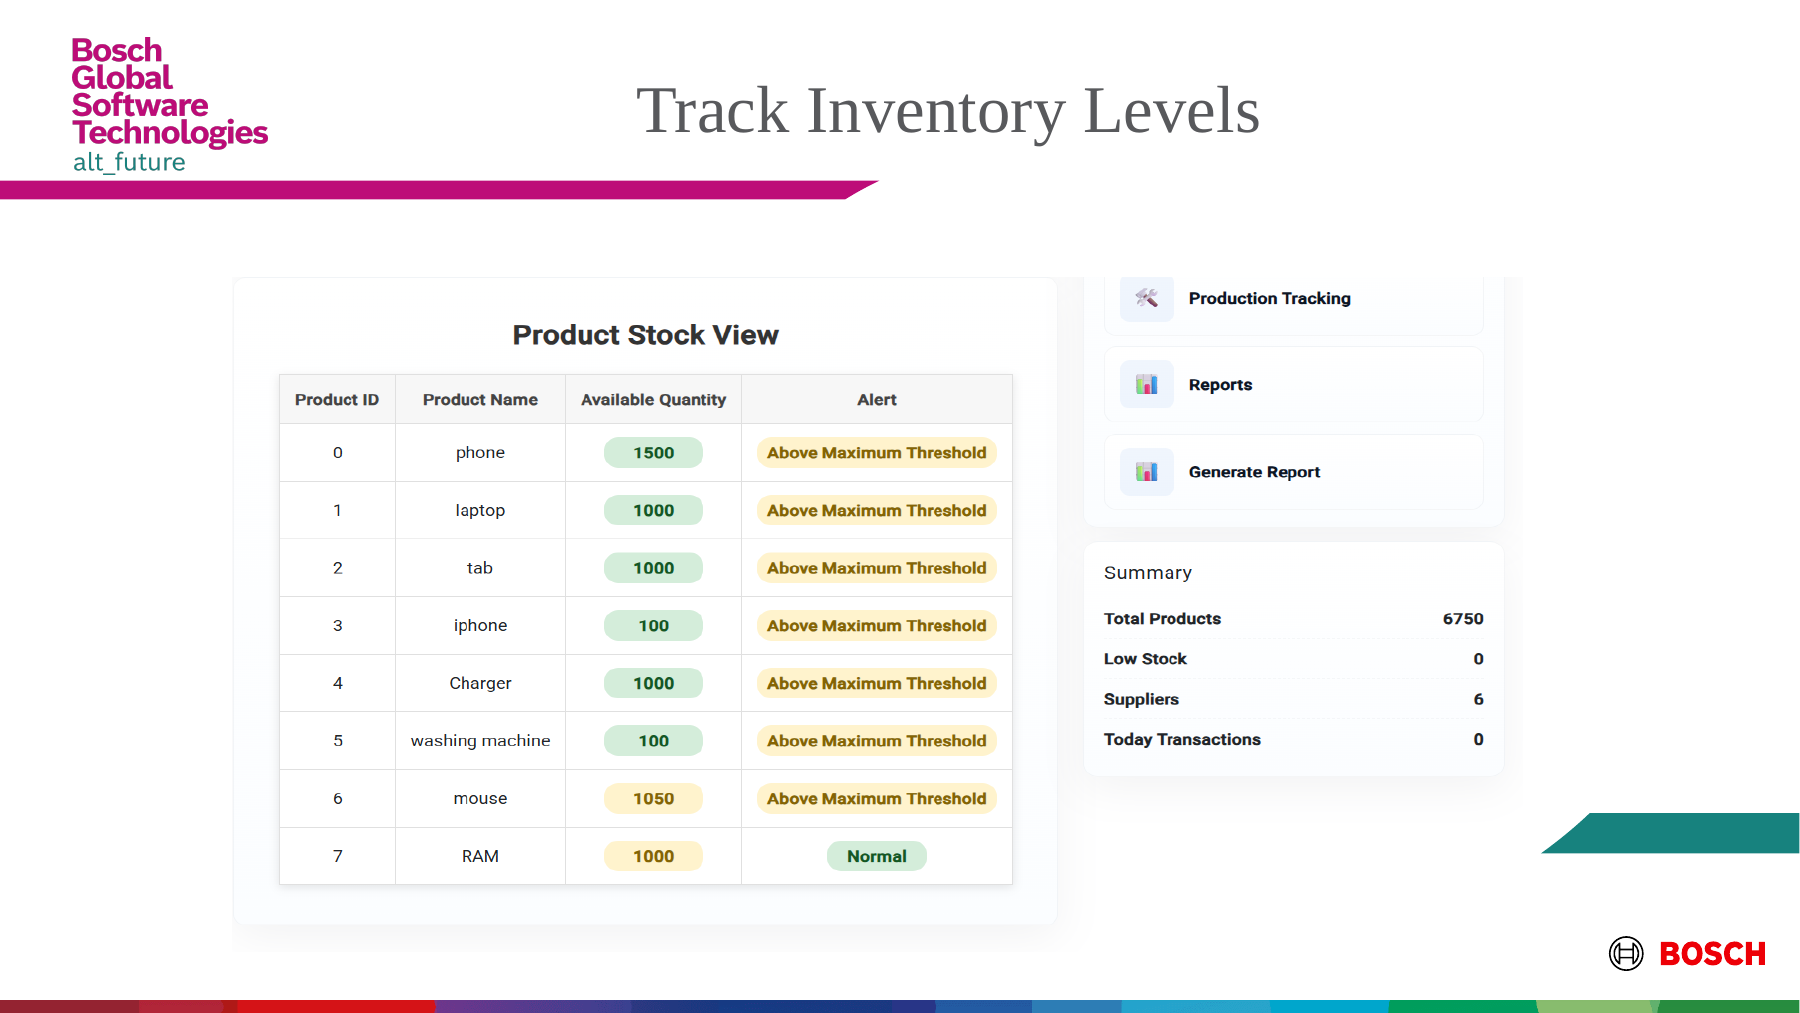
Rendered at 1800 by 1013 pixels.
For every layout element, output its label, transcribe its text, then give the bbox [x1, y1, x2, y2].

picture [0, 1000, 1270, 1013]
picture [72, 37, 268, 175]
text_box Track Inventory Levels [621, 58, 1522, 154]
text_box [1540, 813, 1800, 854]
picture [232, 277, 1523, 952]
picture [1388, 1000, 1800, 1013]
text_box [0, 180, 880, 200]
